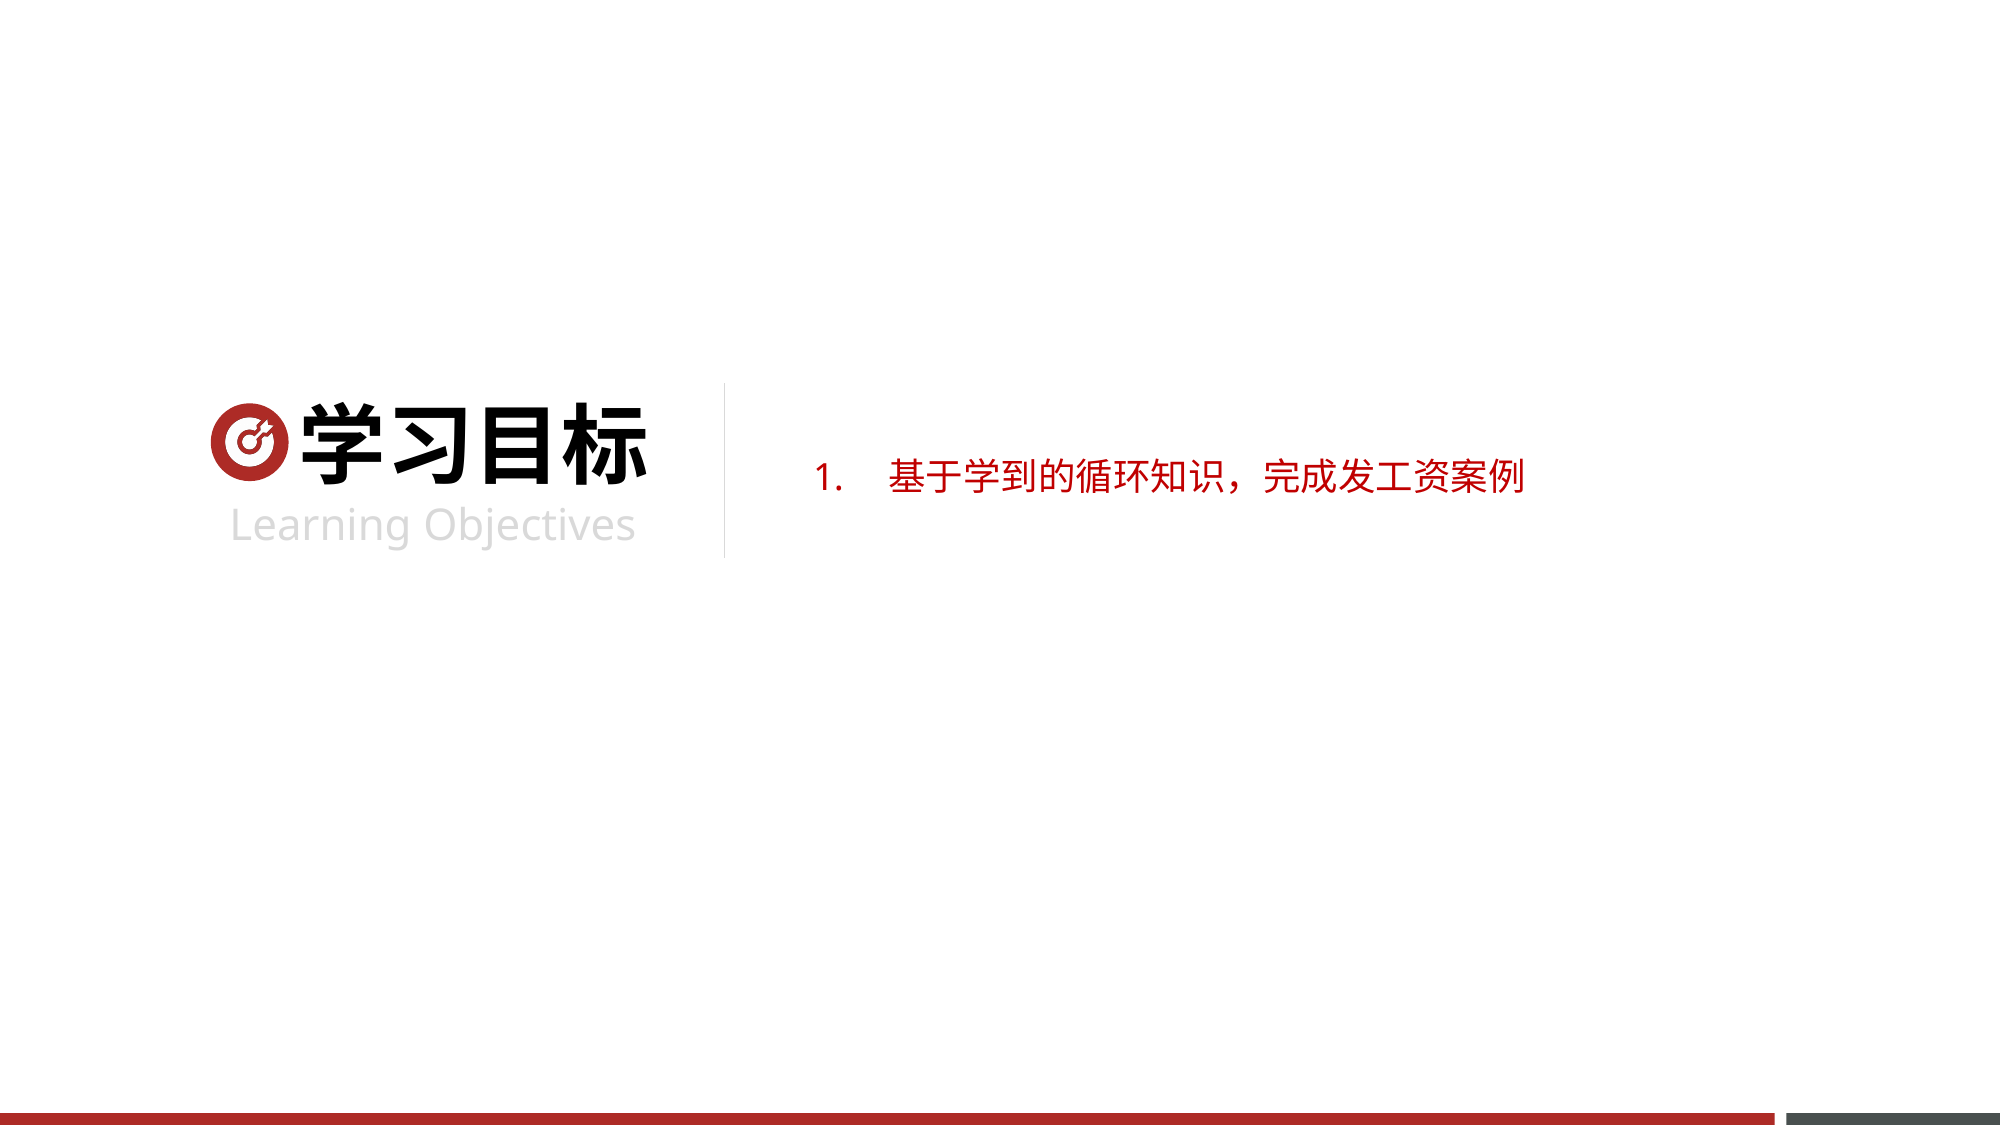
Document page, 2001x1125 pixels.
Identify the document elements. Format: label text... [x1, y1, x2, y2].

picture [216, 408, 283, 476]
list 基于学到的循环知识，完成发工资案例 [798, 55, 1832, 852]
